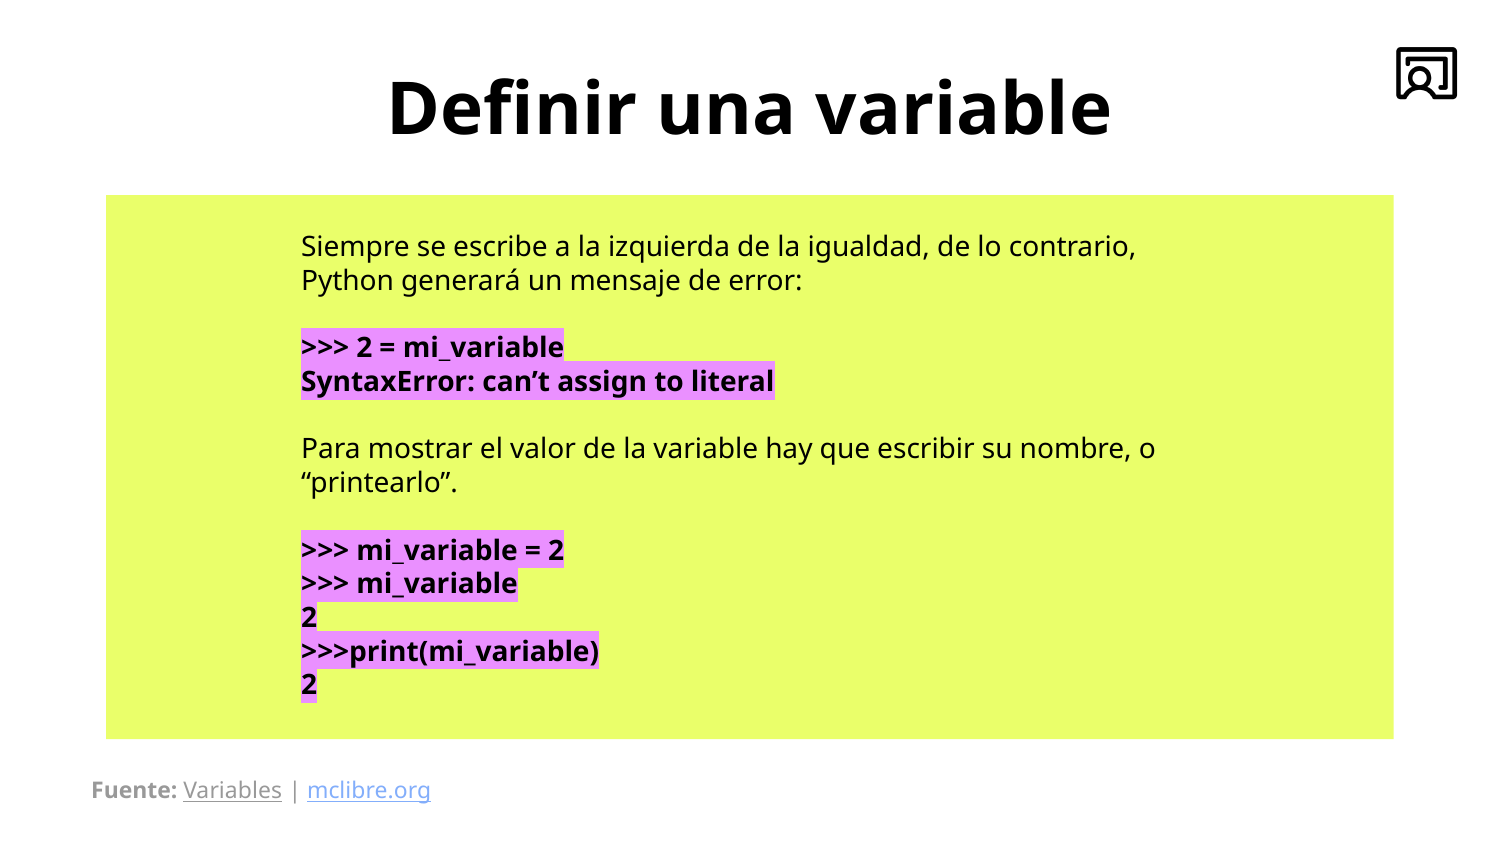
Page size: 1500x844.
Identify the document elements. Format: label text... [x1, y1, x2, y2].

text_box Fuente: Variables | mclibre.org [76, 760, 479, 822]
text_box Definir una variable [239, 56, 1261, 166]
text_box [1366, 12, 1488, 134]
text_box [106, 195, 1394, 740]
text_box Siempre se escribe a la izquierda de la igualdad, de lo contrario, Python generará un mensaje de error: >>> 2 = mi_variable SyntaxError: can’t assign to literal Para mostrar el valor de la variable hay que escribir su nombre, o “printearlo”. >>> mi_variable = 2 >>> mi_variable 2 >>>print(mi_variable) 2 [286, 213, 1214, 716]
